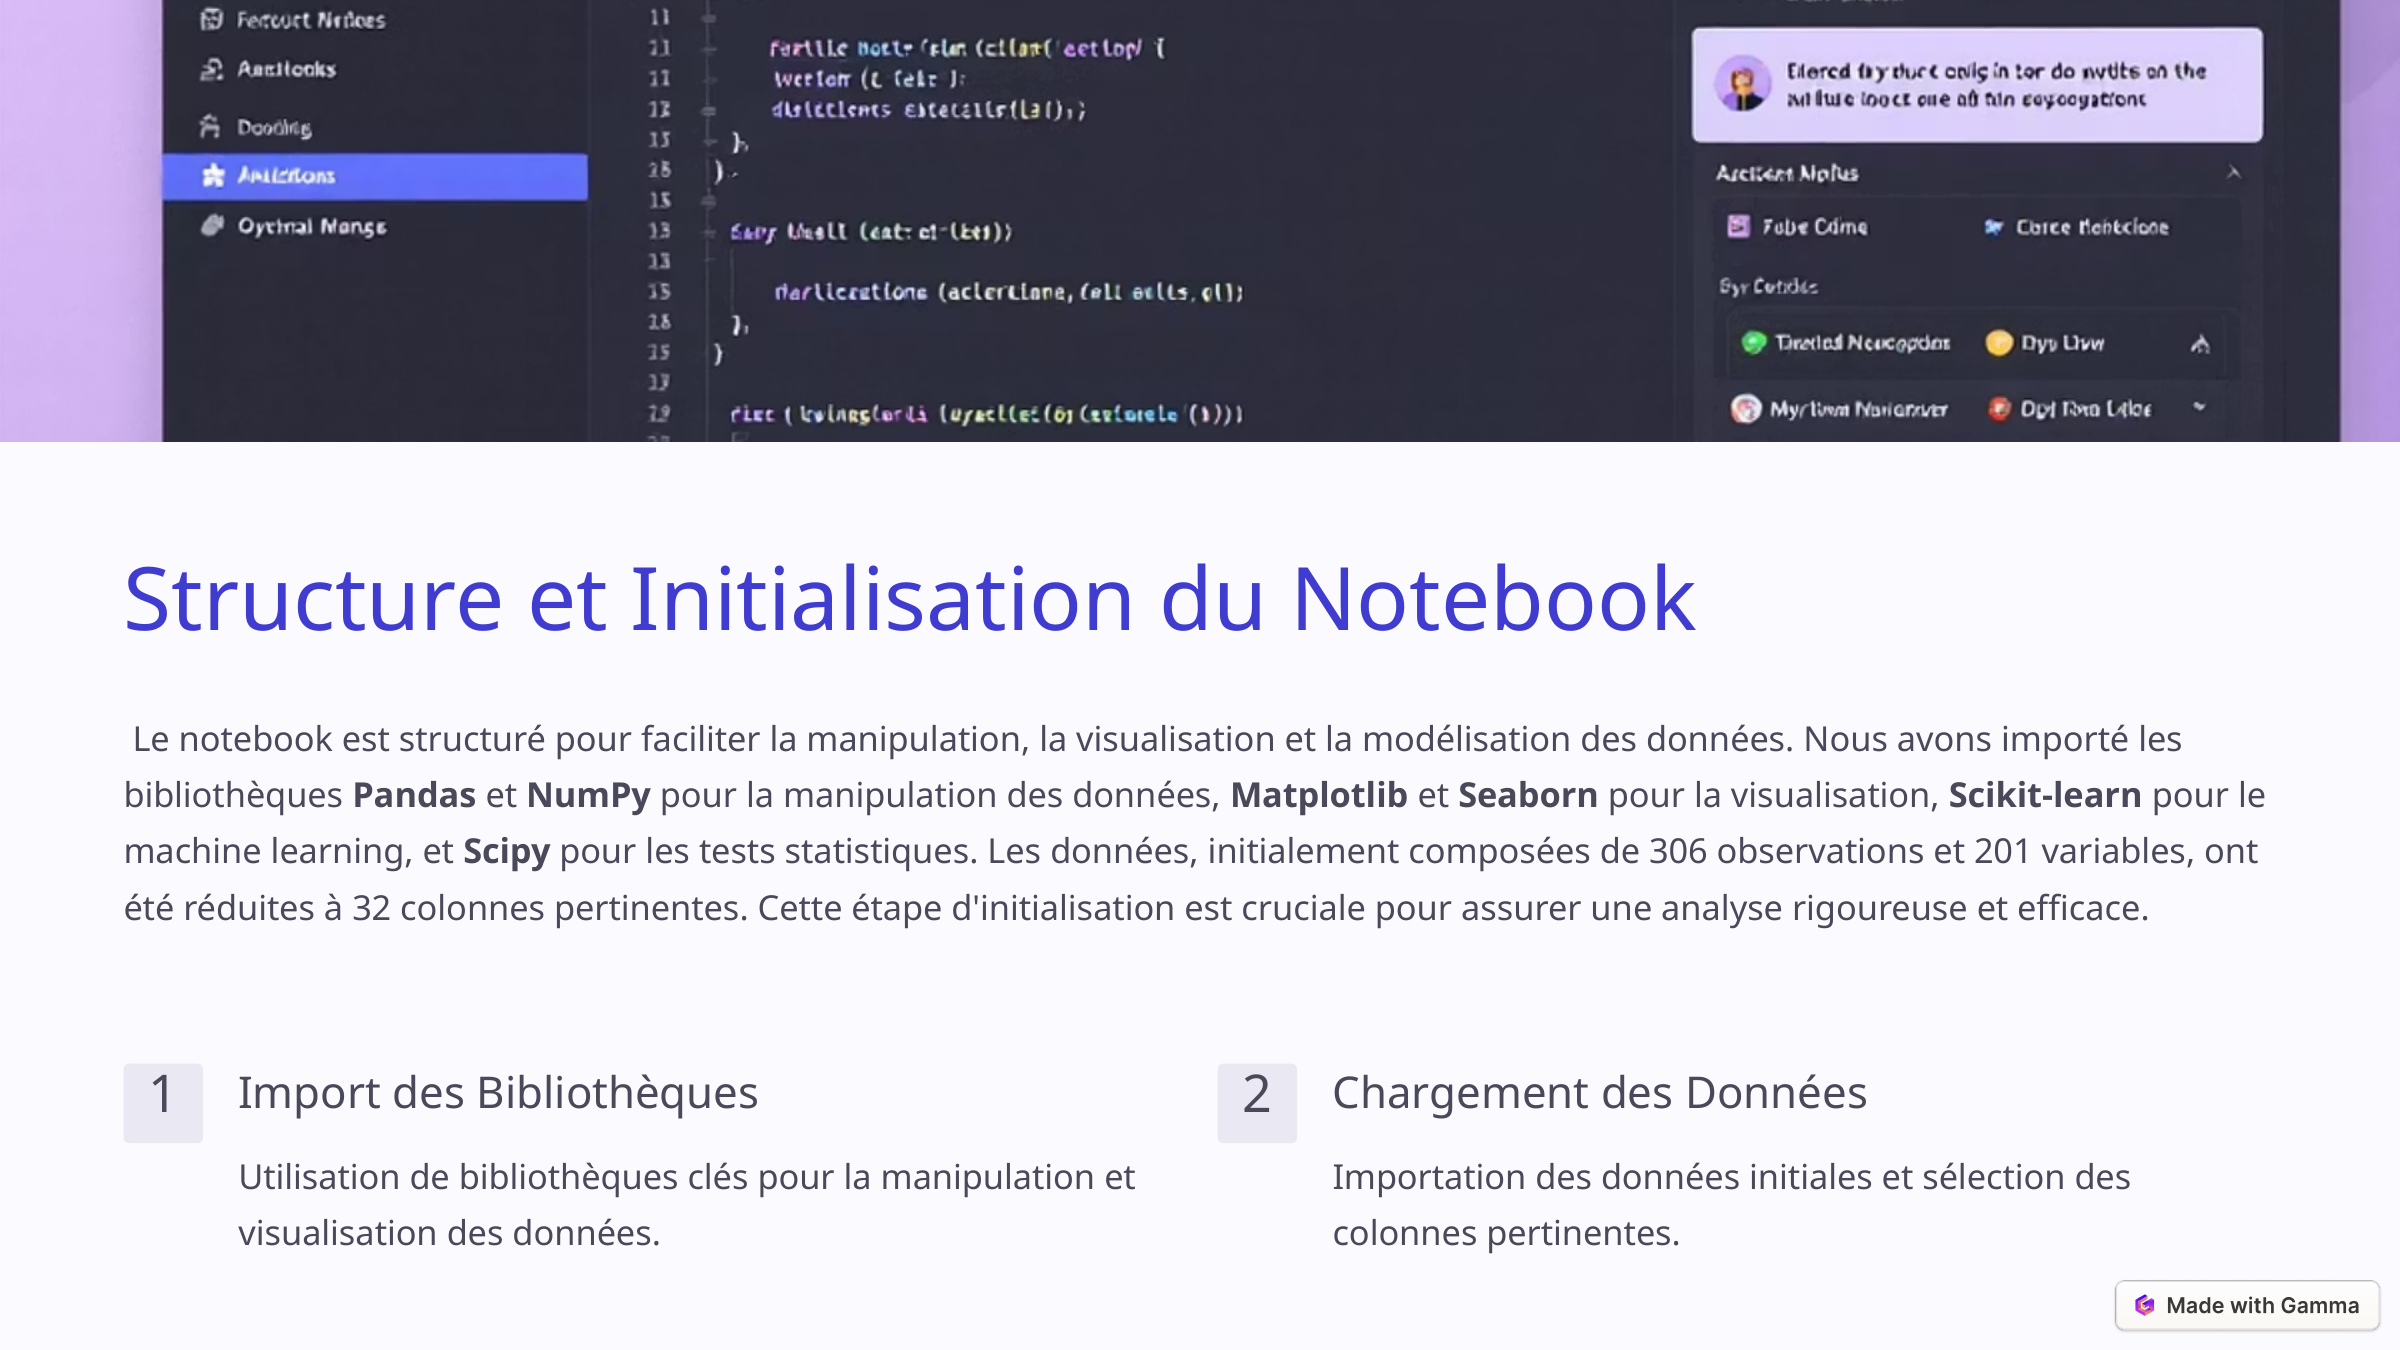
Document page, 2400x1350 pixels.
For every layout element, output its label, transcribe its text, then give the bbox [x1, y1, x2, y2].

text_box [123, 1063, 204, 1144]
text_box 2 [1230, 1070, 1284, 1137]
text_box Utilisation de bibliothèques clés pour la manipulation et visualisation des données. [238, 1140, 1183, 1253]
text_box Importation des données initiales et sélection des colonnes pertinentes. [1332, 1140, 2277, 1253]
text_box 1 [136, 1070, 190, 1137]
text_box Structure et Initialisation du Notebook [123, 538, 1866, 649]
text_box Le notebook est structuré pour faciliter la manipulation, la visualisation et la modélisation des données. Nous avons importé les bibliothèques Pandas et NumPy pour la manipulation des données, Matplotlib et Seaborn pour la visualisation, Scikit-learn pour le machine learning, et Scipy pour les tests statistiques. Les données, initialement composées de 306 observations et 201 variables, ont été réduites à 32 colonnes pertinentes. Cette étape d'initialisation est cruciale pour assurer une analyse rigoureuse et efficace. [123, 701, 2277, 985]
text_box [1217, 1063, 1298, 1144]
text_box Import des Bibliothèques [238, 1063, 813, 1119]
text_box Chargement des Données [1332, 1063, 1915, 1119]
picture [2106, 1271, 2389, 1339]
picture [0, 0, 2400, 442]
